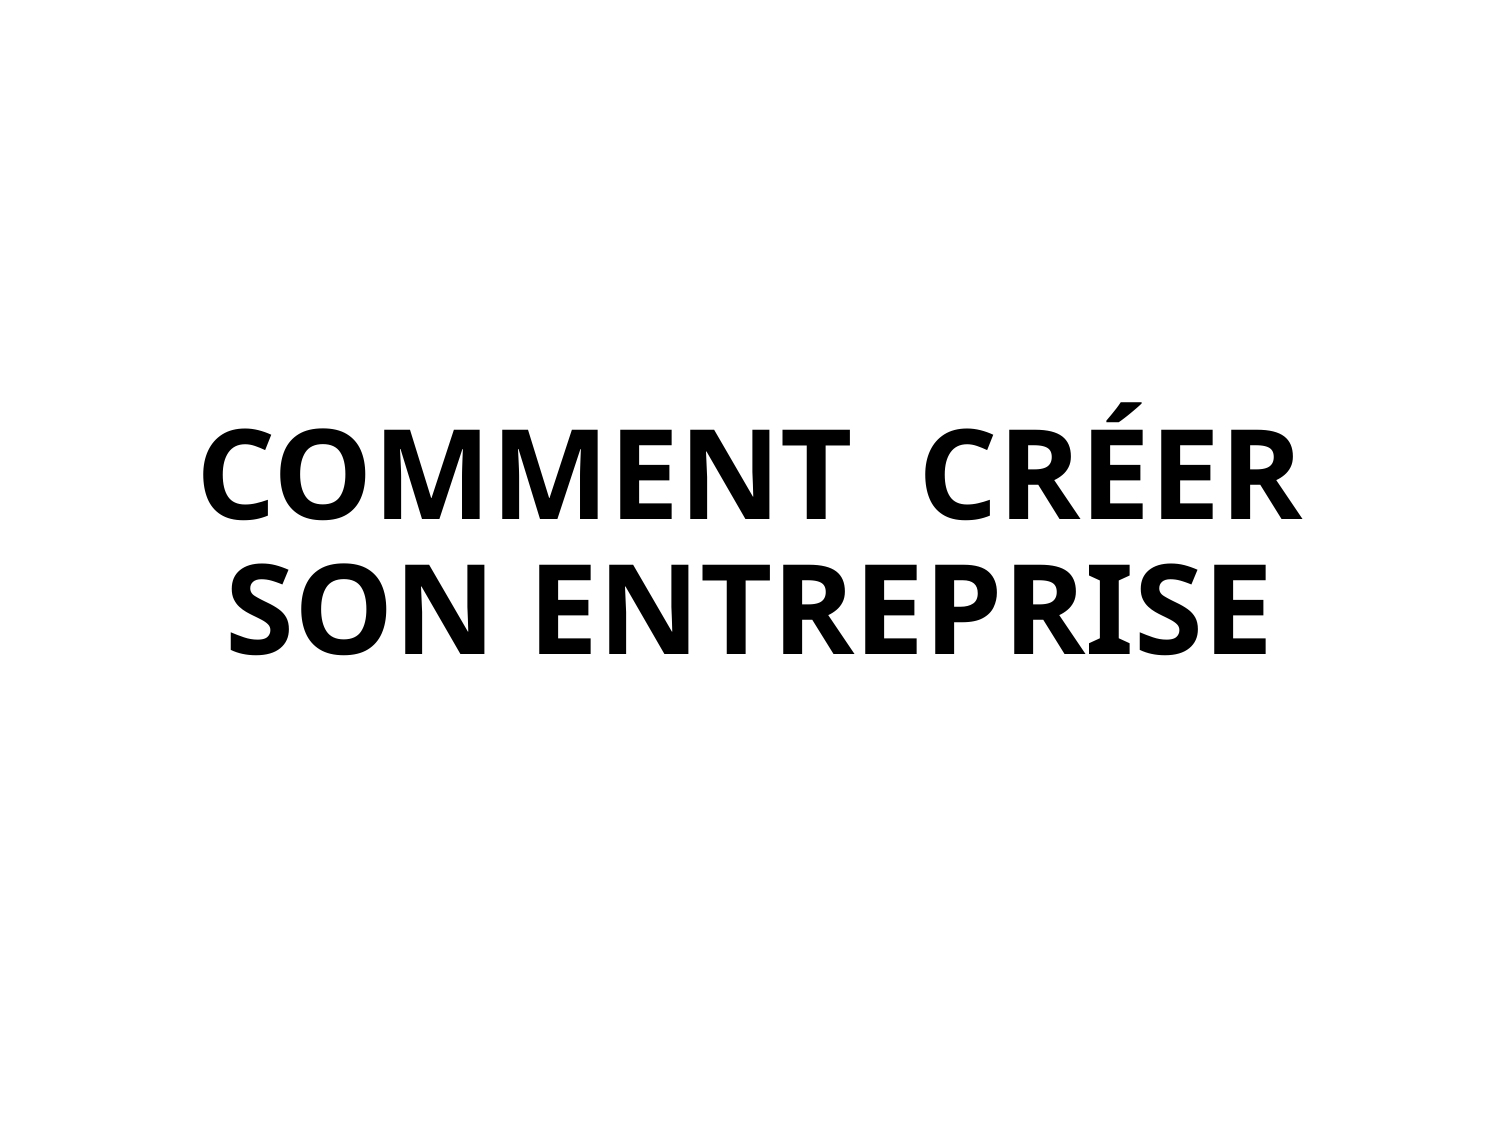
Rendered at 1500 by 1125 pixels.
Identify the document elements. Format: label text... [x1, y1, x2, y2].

title COMMENT CRÉER SON ENTREPRISE [100, 326, 1400, 683]
